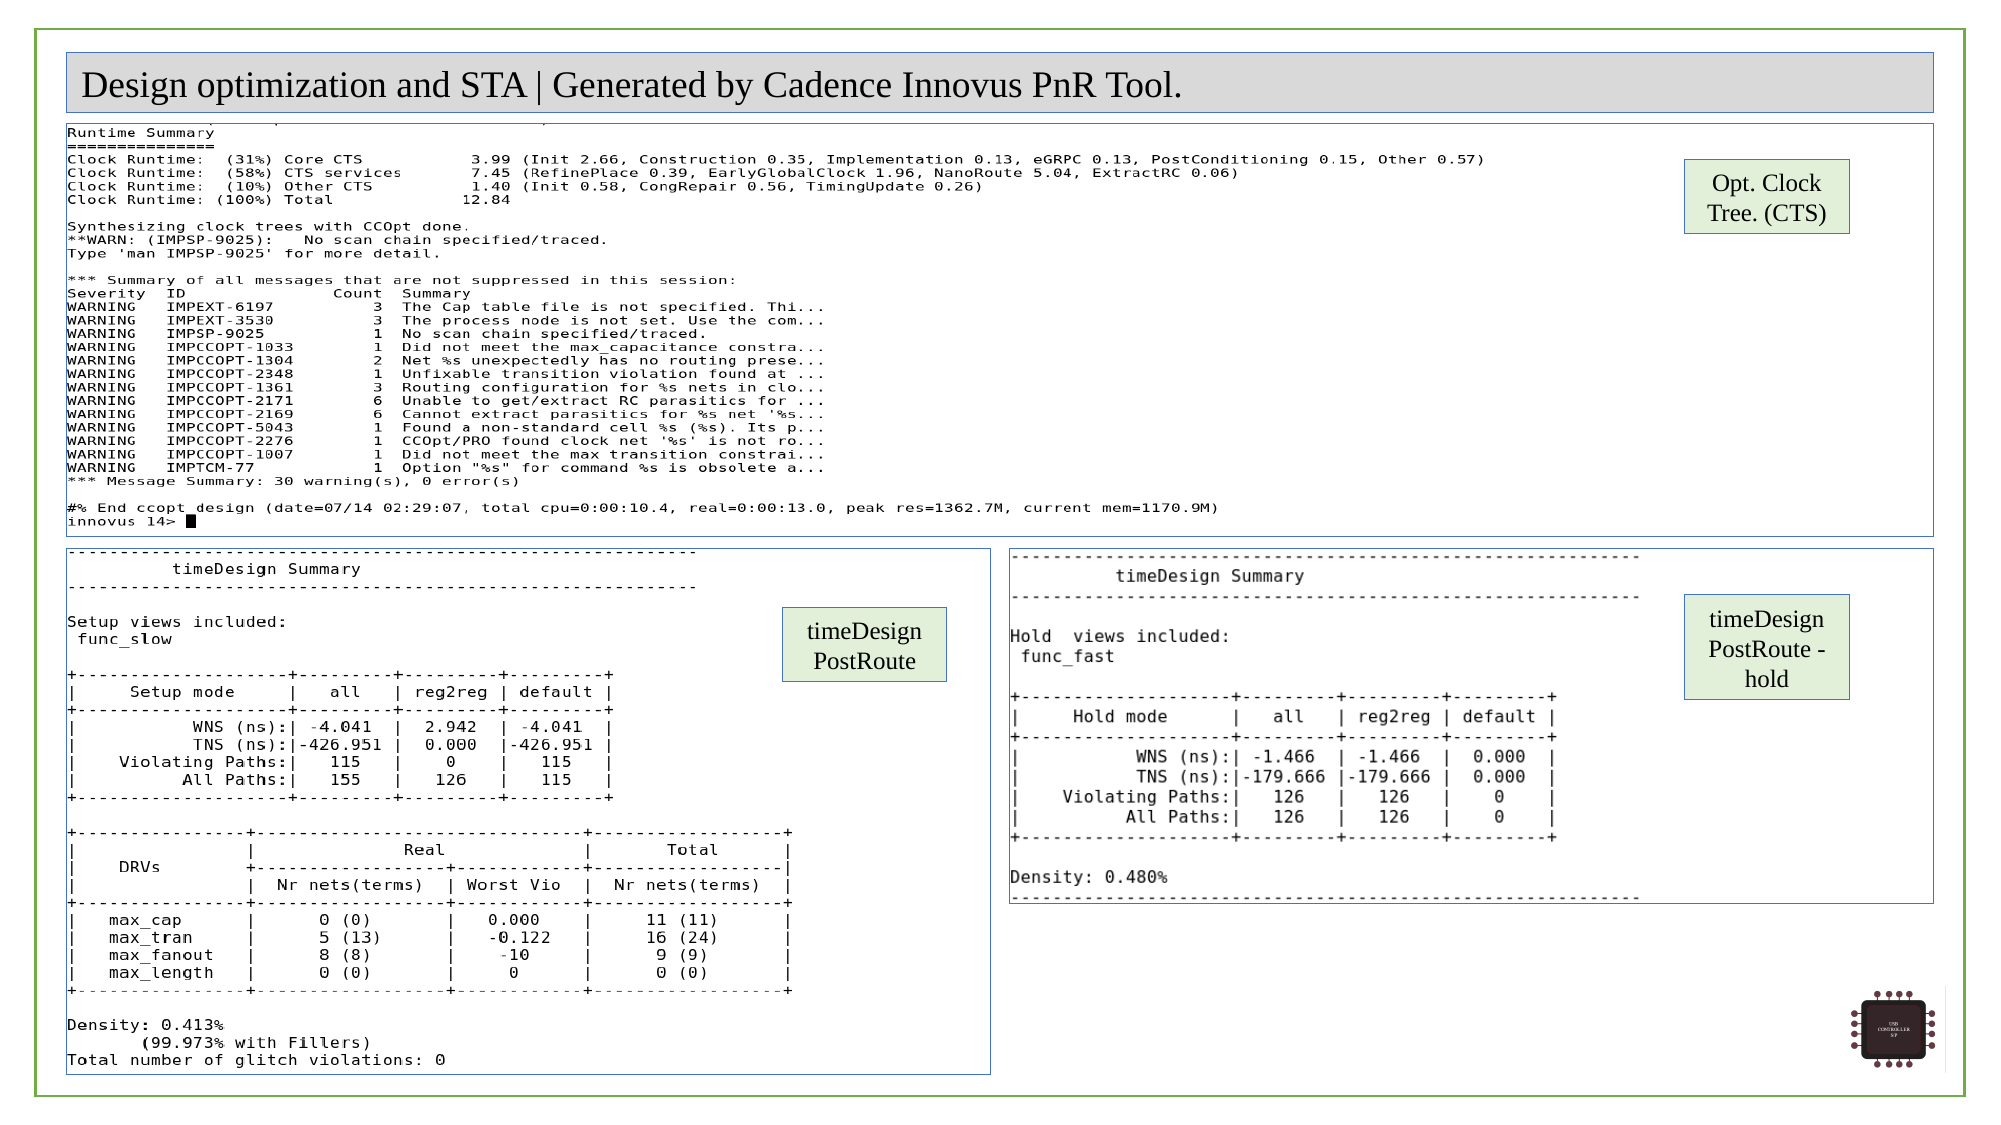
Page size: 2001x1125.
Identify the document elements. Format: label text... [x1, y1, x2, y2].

text_box [34, 28, 1966, 1097]
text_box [66, 548, 991, 1075]
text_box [1009, 548, 1934, 904]
text_box Design optimization and STA | Generated by Cadence Innovus PnR Tool. [66, 52, 1934, 113]
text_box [66, 122, 1934, 537]
